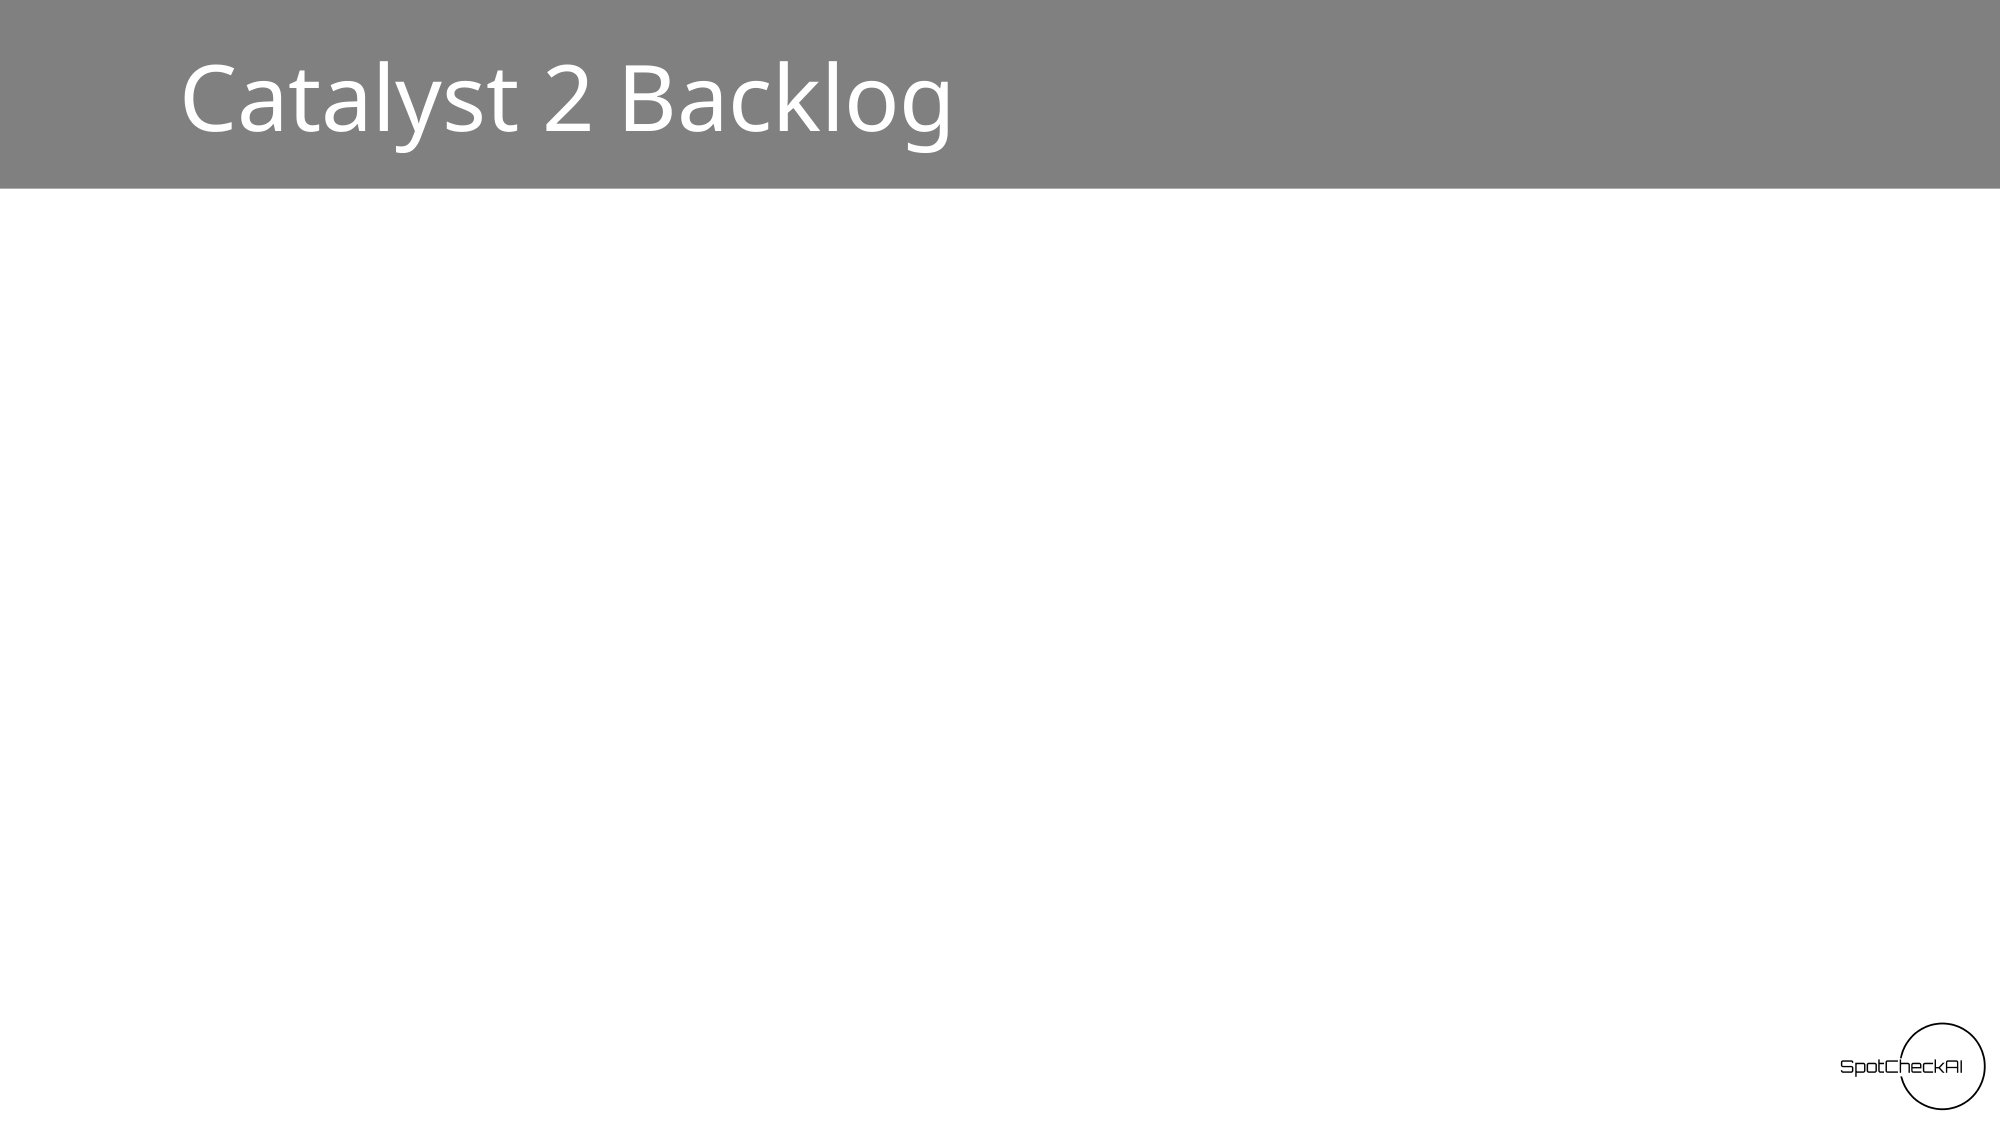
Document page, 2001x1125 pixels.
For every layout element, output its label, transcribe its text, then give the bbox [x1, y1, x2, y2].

title Catalyst 2 Backlog [164, 31, 1710, 159]
picture [1837, 1020, 1989, 1114]
